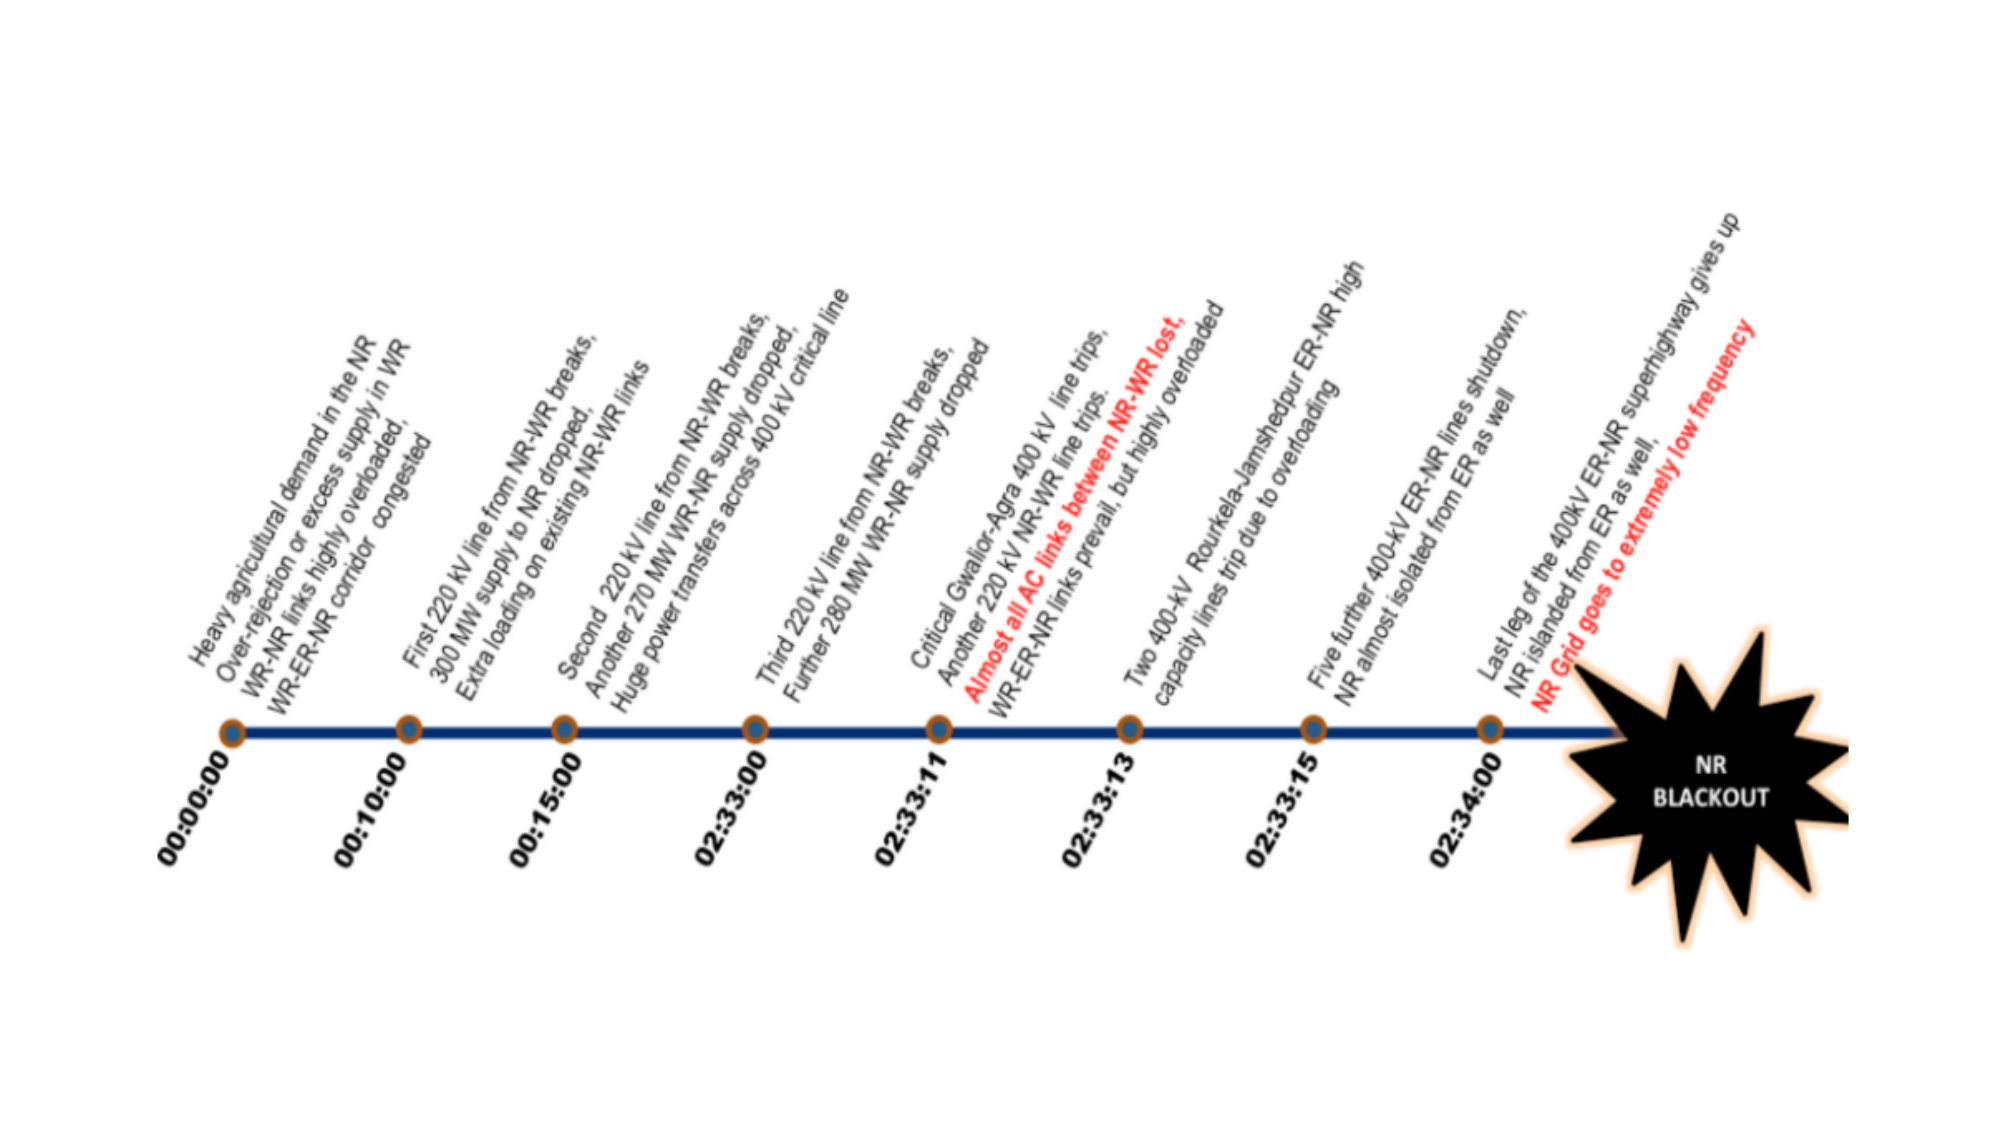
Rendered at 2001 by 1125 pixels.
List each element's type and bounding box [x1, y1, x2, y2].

picture [118, 189, 1907, 975]
